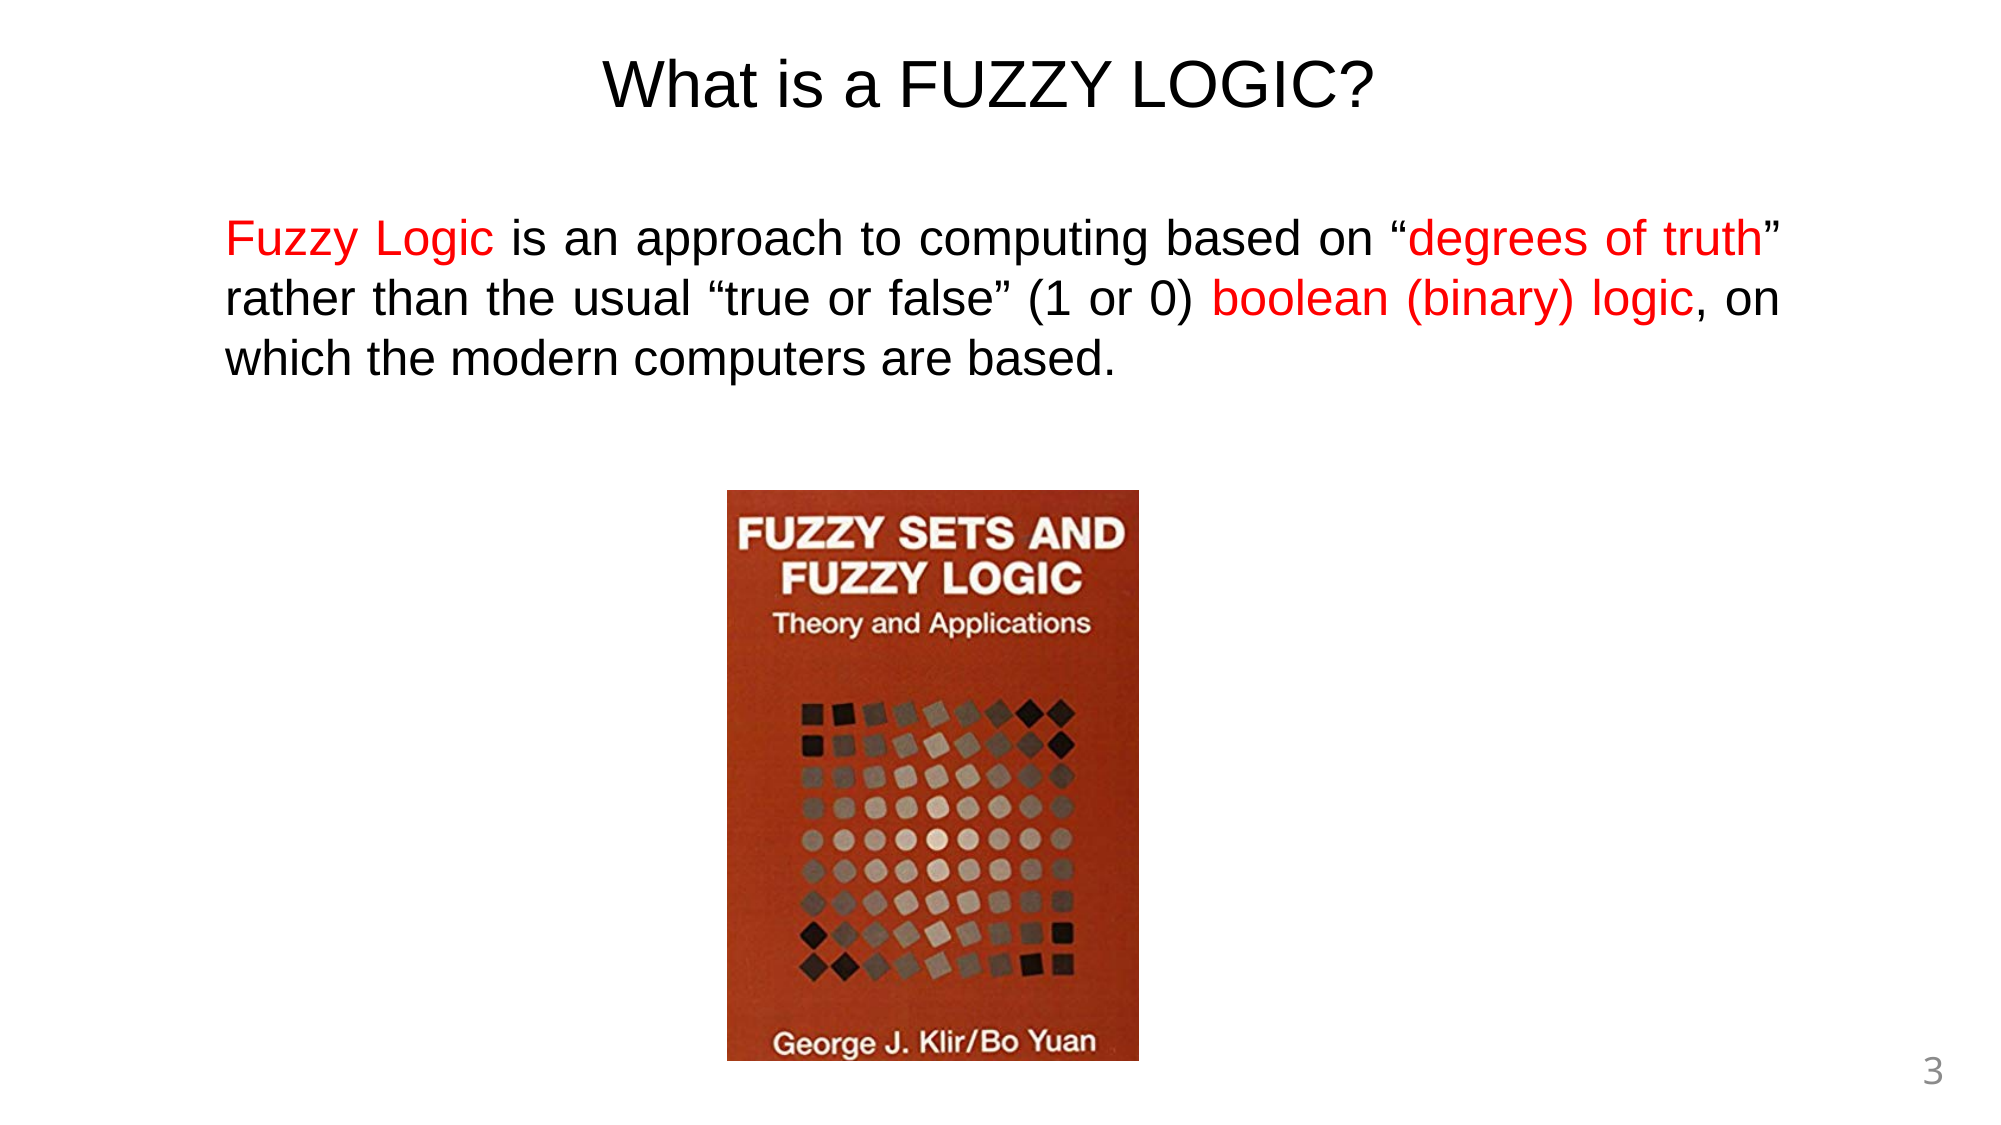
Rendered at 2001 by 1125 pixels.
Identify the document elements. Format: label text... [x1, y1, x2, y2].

slide_number 3 [1836, 1042, 1960, 1103]
title What is a FUZZY LOGIC? [126, 14, 1852, 158]
picture [727, 490, 1139, 1061]
text_box Fuzzy Logic is an approach to computing based on “degrees of truth” rather than the usual “true or false” (1 or 0) boolean (binary) logic, on which the modern computers are based. [210, 198, 1796, 394]
